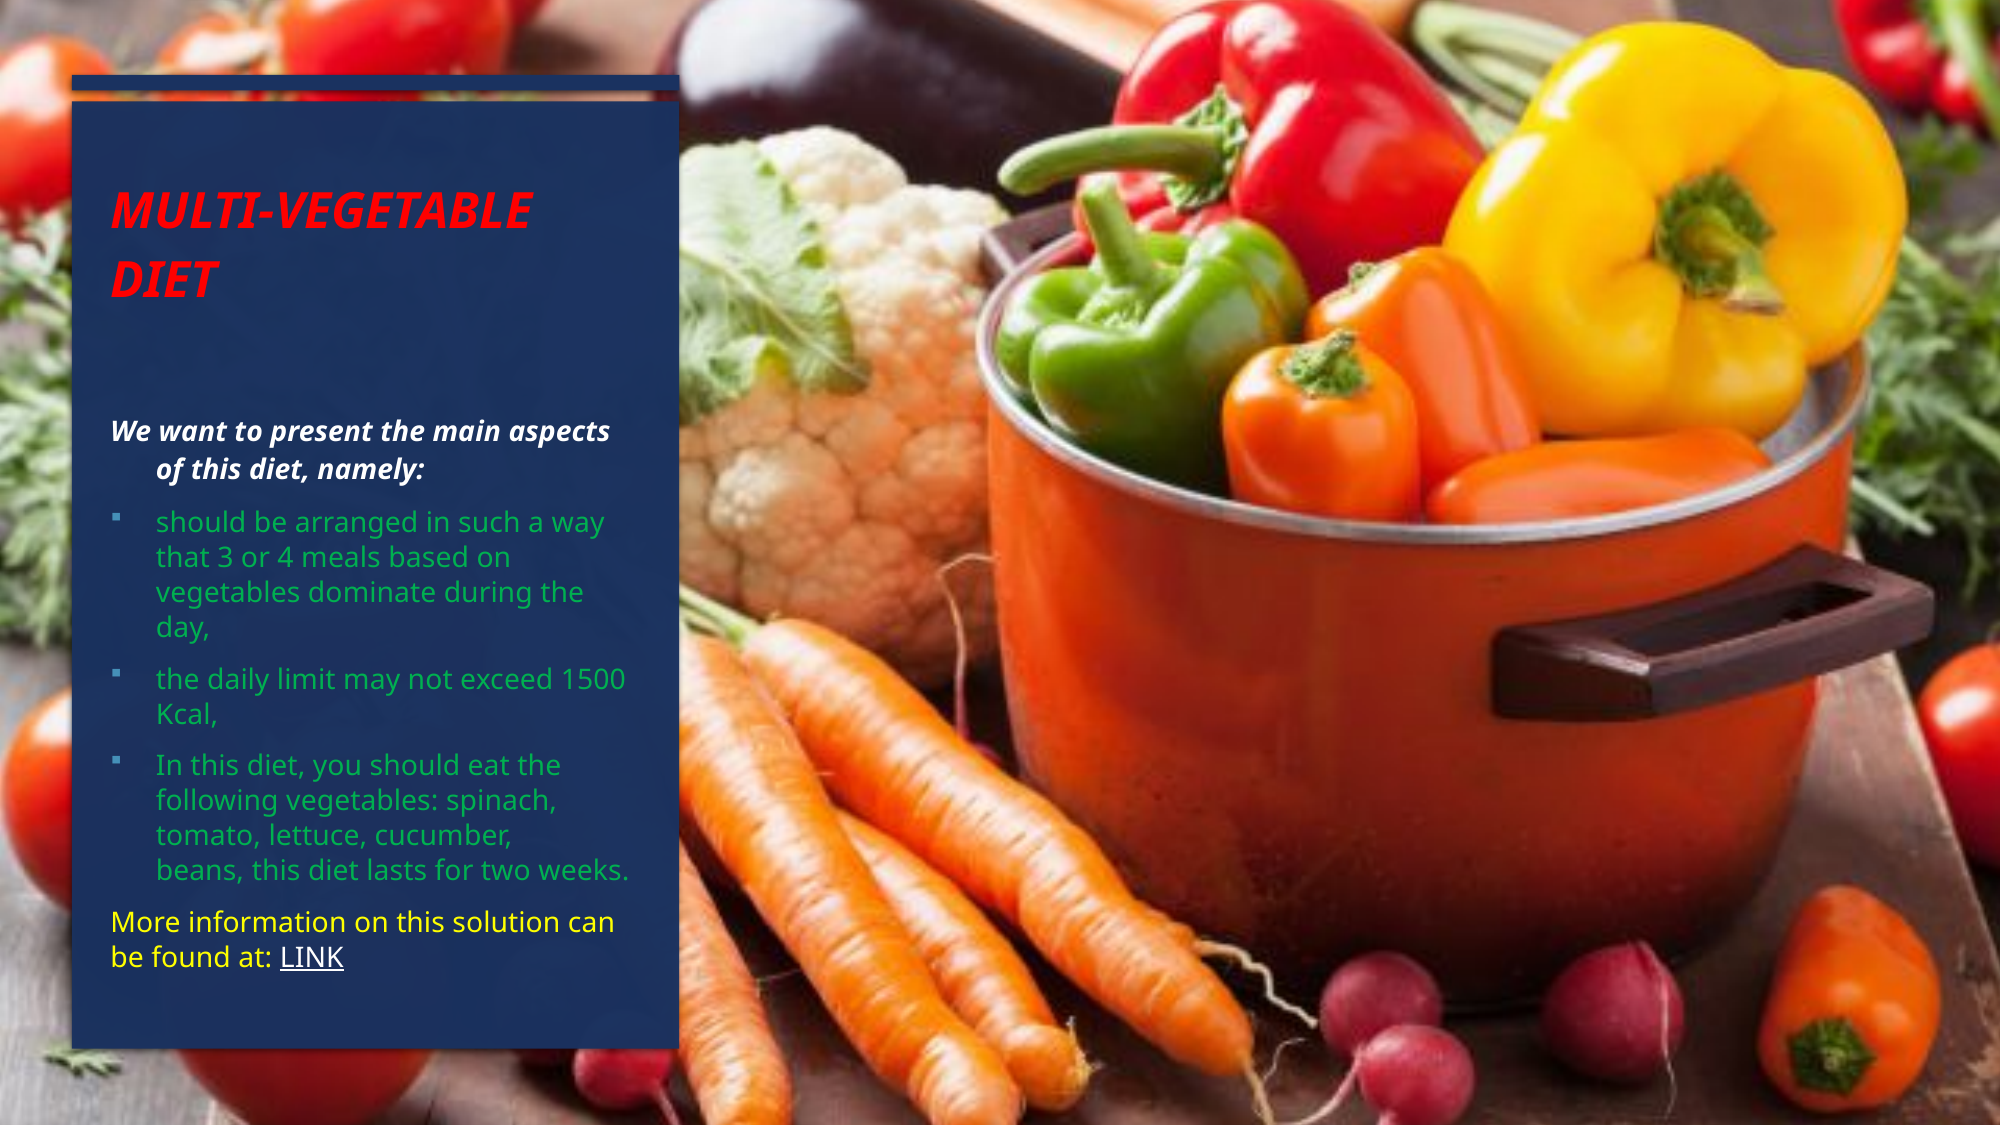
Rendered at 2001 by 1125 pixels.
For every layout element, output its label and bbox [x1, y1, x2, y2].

picture [0, 0, 2000, 1125]
text_box [71, 74, 680, 1049]
